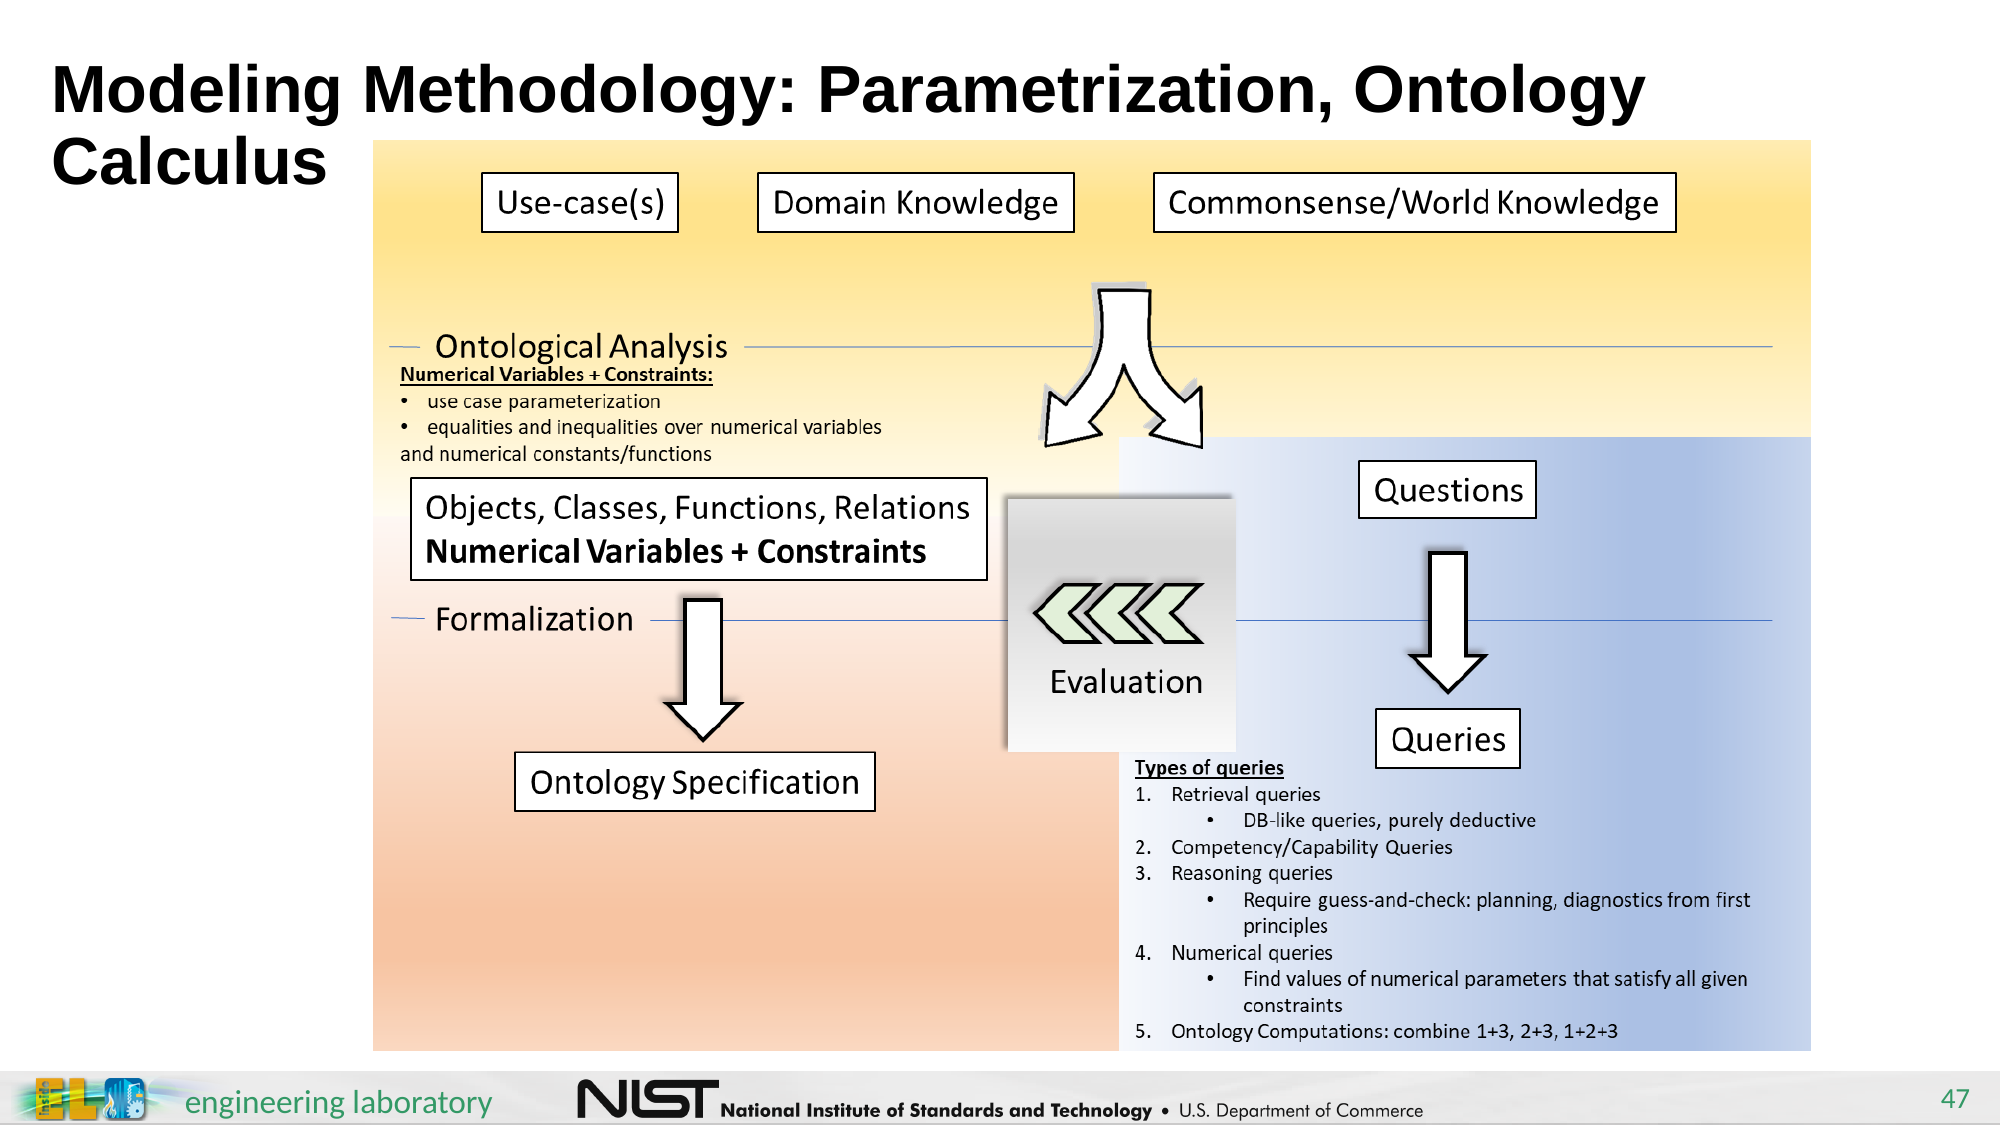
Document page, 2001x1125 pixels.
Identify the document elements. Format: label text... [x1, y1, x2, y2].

title Modeling Methodology: Parametrization, Ontology Calculus [36, 33, 1837, 222]
slide_number 47 [1876, 1077, 1971, 1116]
picture [572, 1077, 1428, 1123]
picture [11, 1075, 237, 1121]
picture [373, 139, 1811, 1057]
